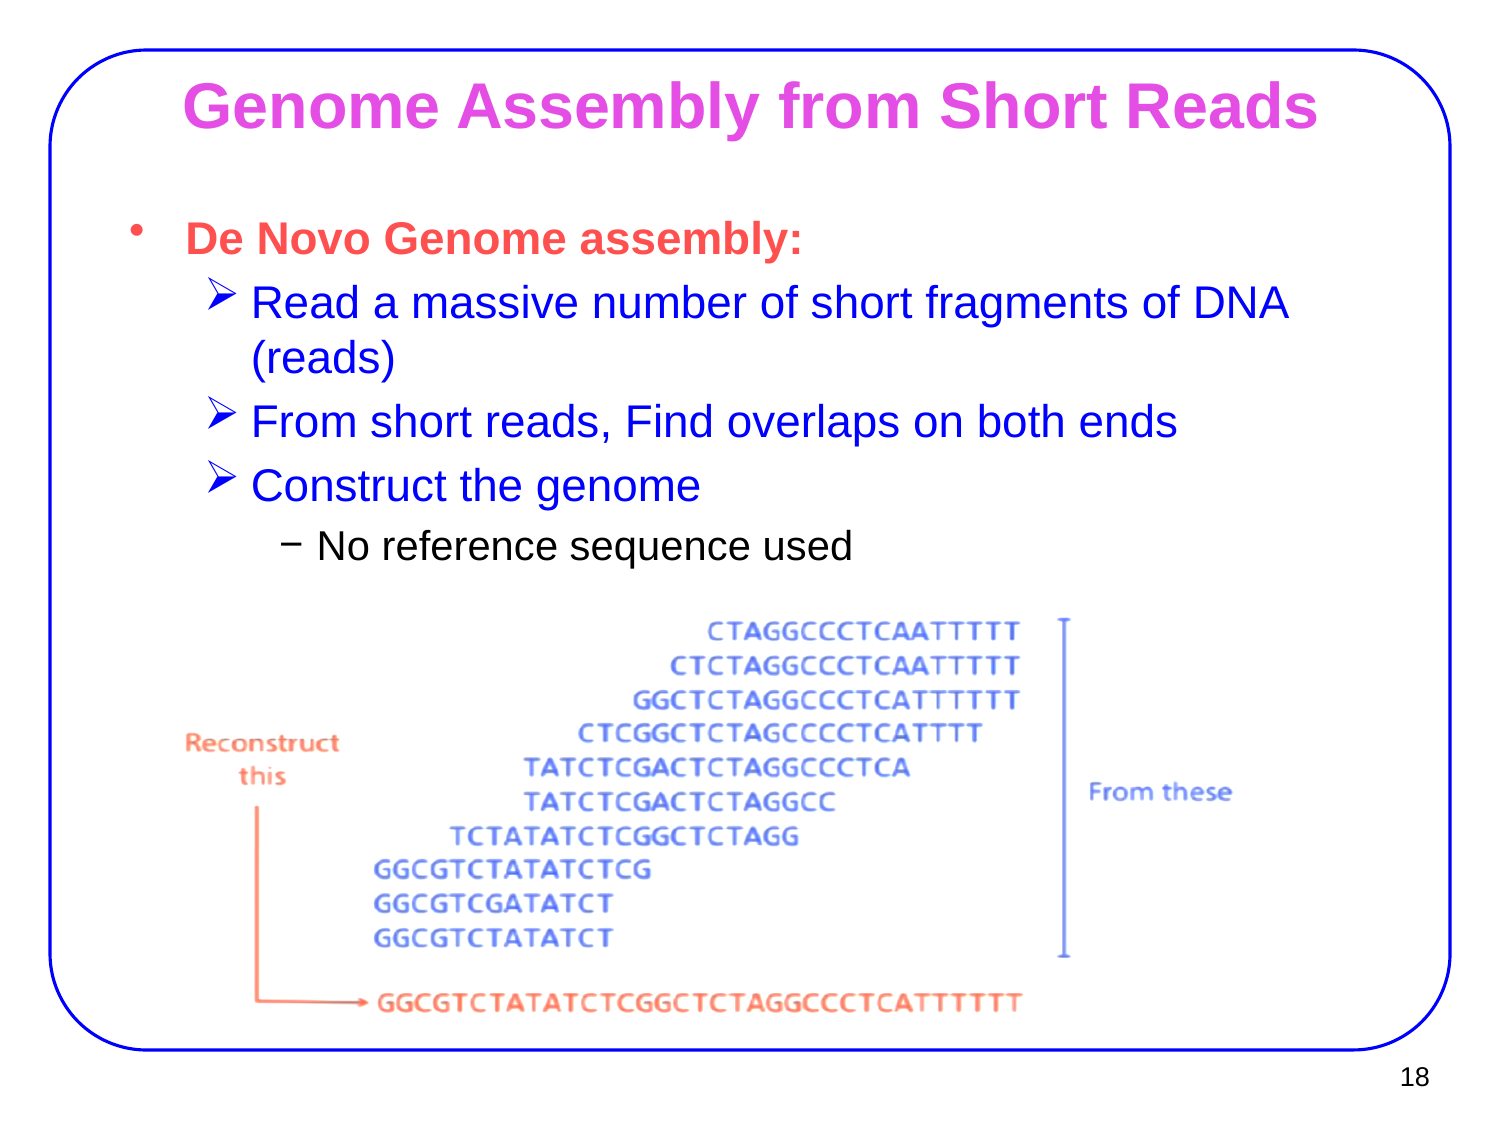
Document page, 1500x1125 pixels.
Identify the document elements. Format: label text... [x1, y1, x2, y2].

picture [170, 597, 1259, 1036]
slide_number 18 [1351, 1047, 1444, 1104]
list De Novo Genome assembly: Read a massive number of short fragments of DNA (reads) From short reads, Find overlaps on both ends Construct the genome No reference sequence used [112, 200, 1388, 551]
title Genome Assembly from Short Reads [113, 66, 1389, 140]
